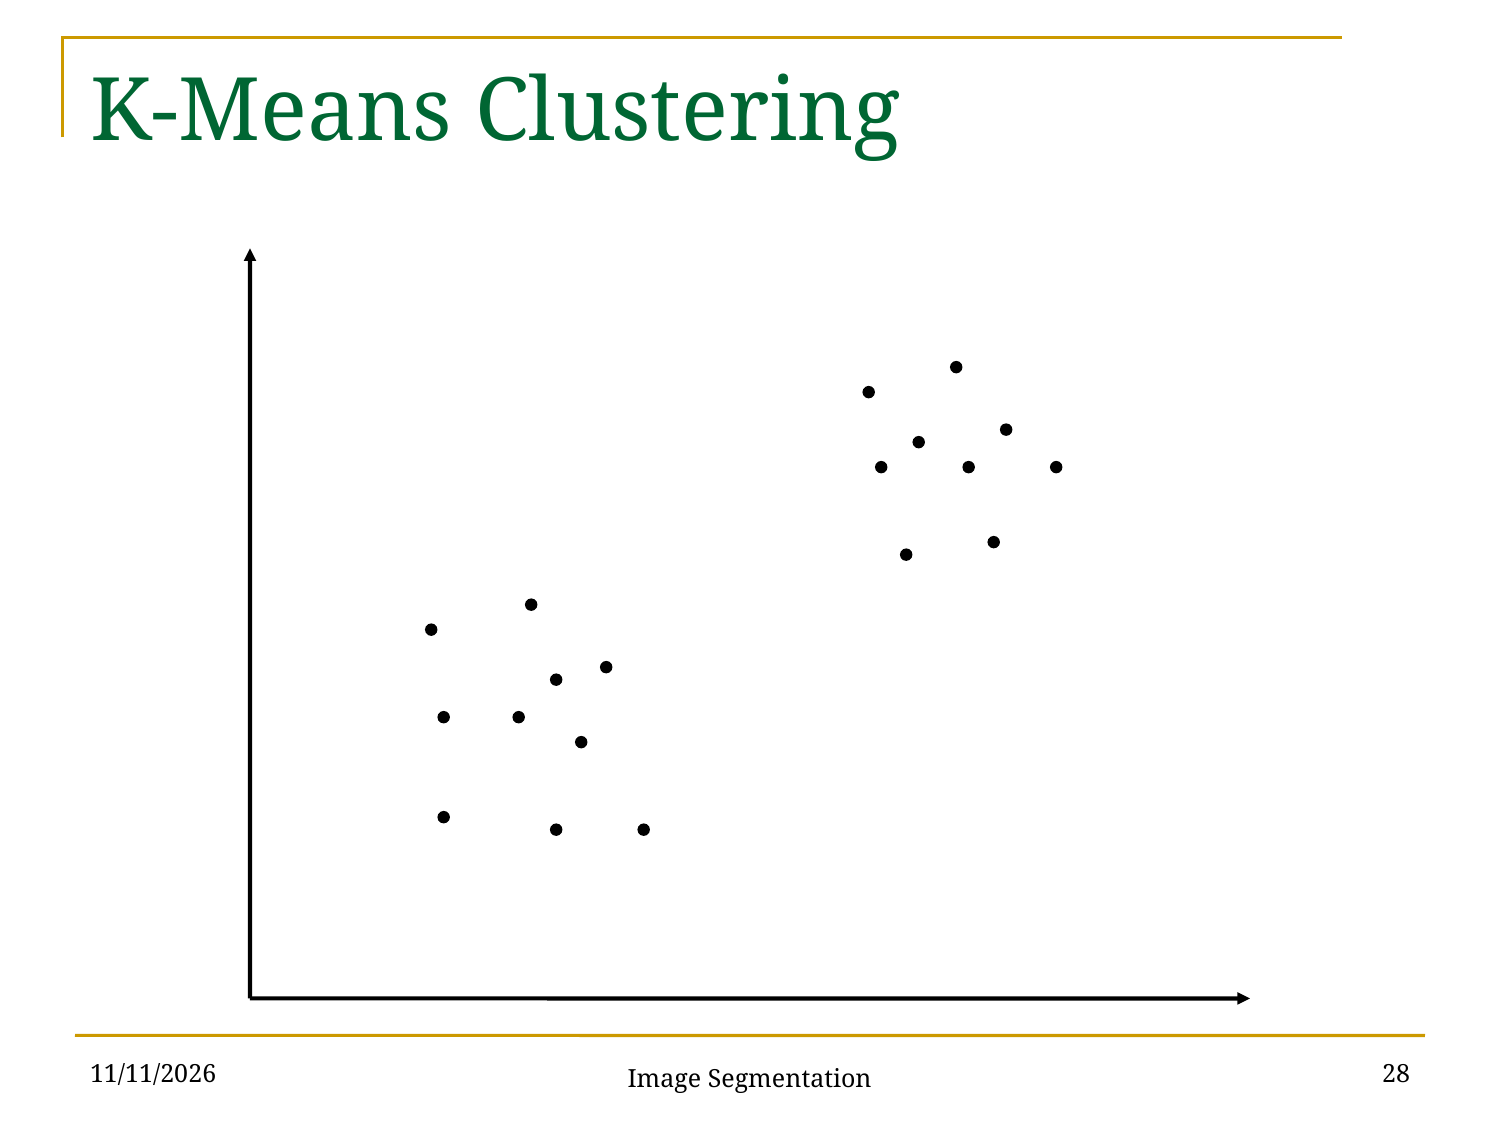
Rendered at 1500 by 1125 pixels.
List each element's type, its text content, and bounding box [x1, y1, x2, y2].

footer Image Segmentation [512, 1024, 988, 1101]
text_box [249, 248, 1251, 999]
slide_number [74, 1023, 426, 1100]
title K-Means Clustering [74, 45, 1426, 233]
slide_number 28 [1074, 1023, 1426, 1100]
